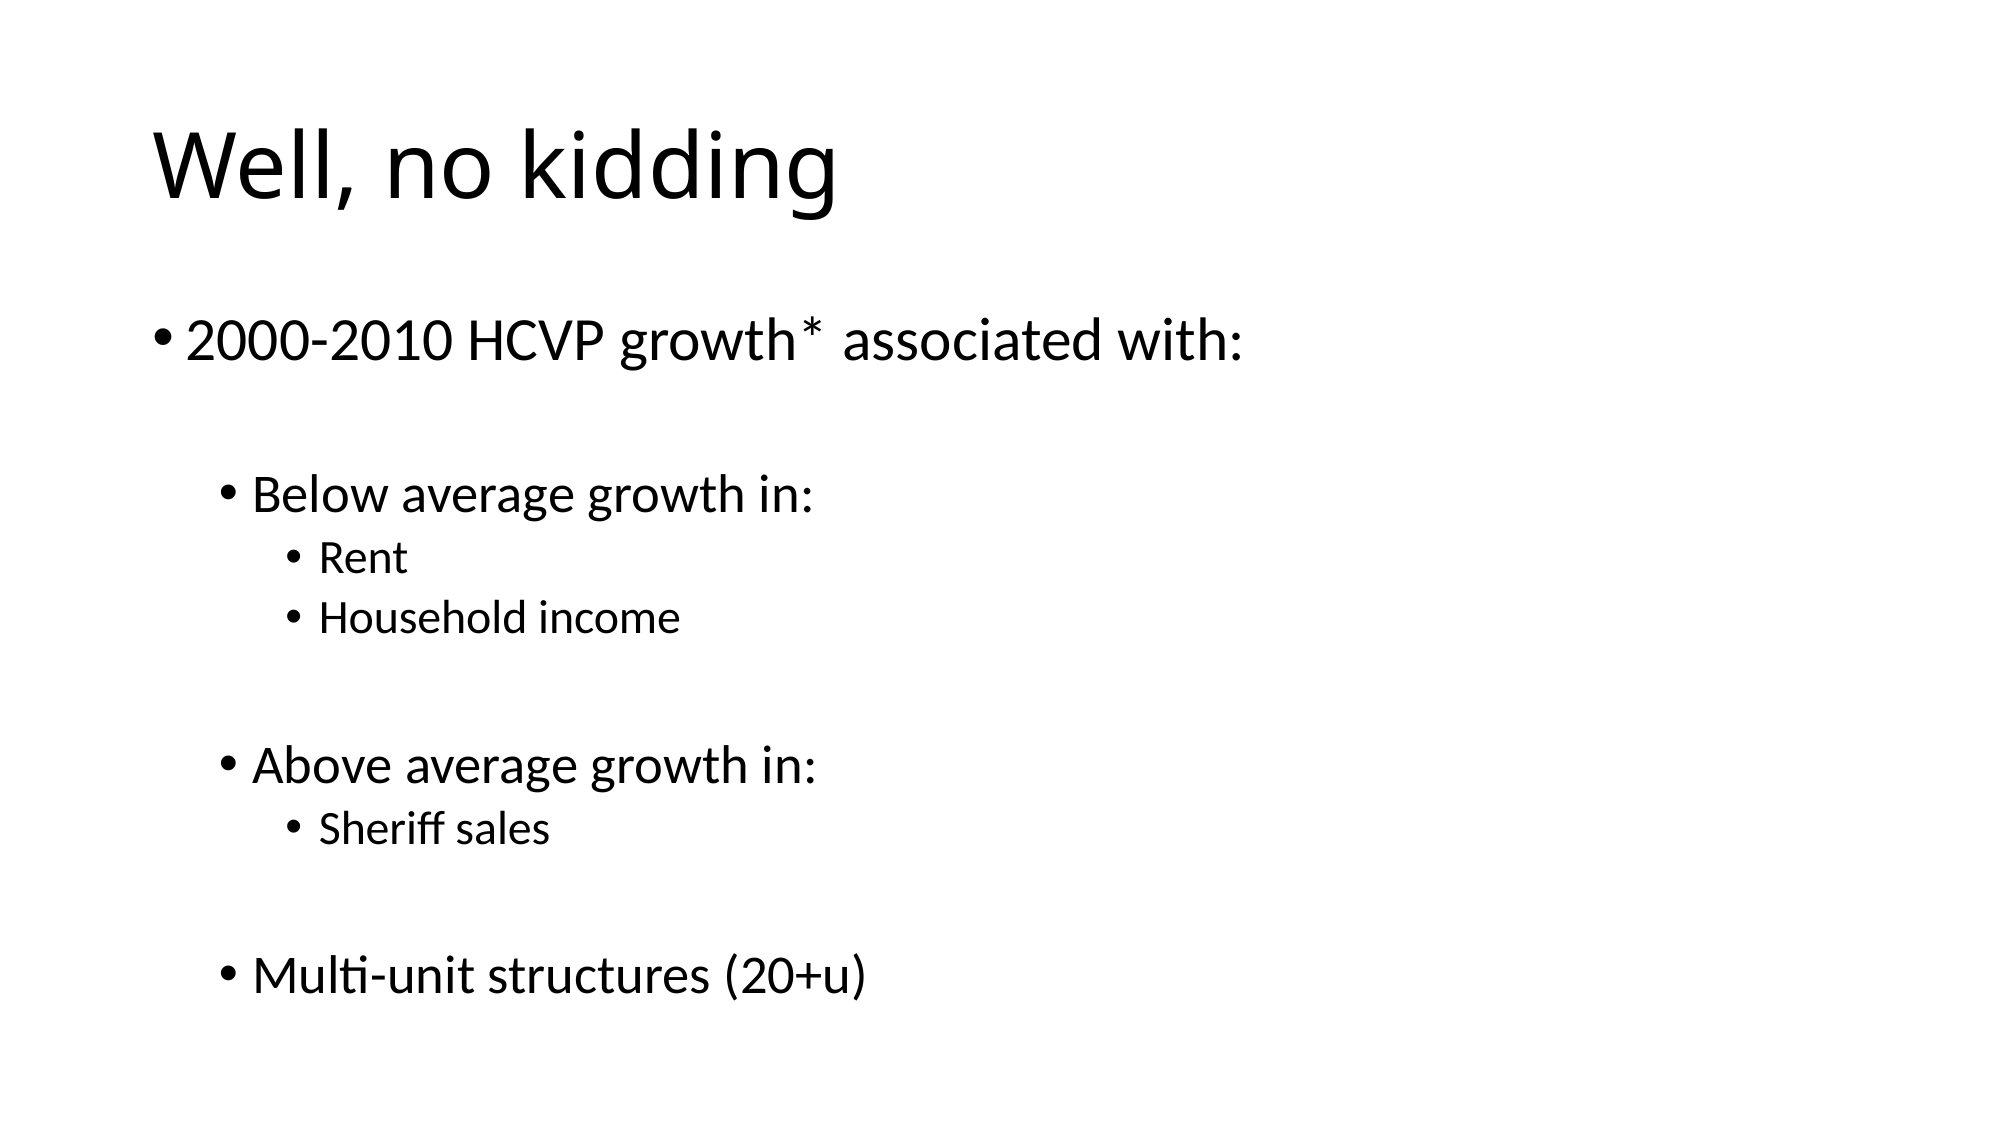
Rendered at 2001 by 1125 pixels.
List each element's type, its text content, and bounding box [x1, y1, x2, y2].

title Well, no kidding [137, 59, 1863, 278]
list 2000-2010 HCVP growth* associated with: Below average growth in: Rent Household income Above average growth in: Sheriff sales Multi-unit structures (20+u) [137, 299, 1863, 1014]
